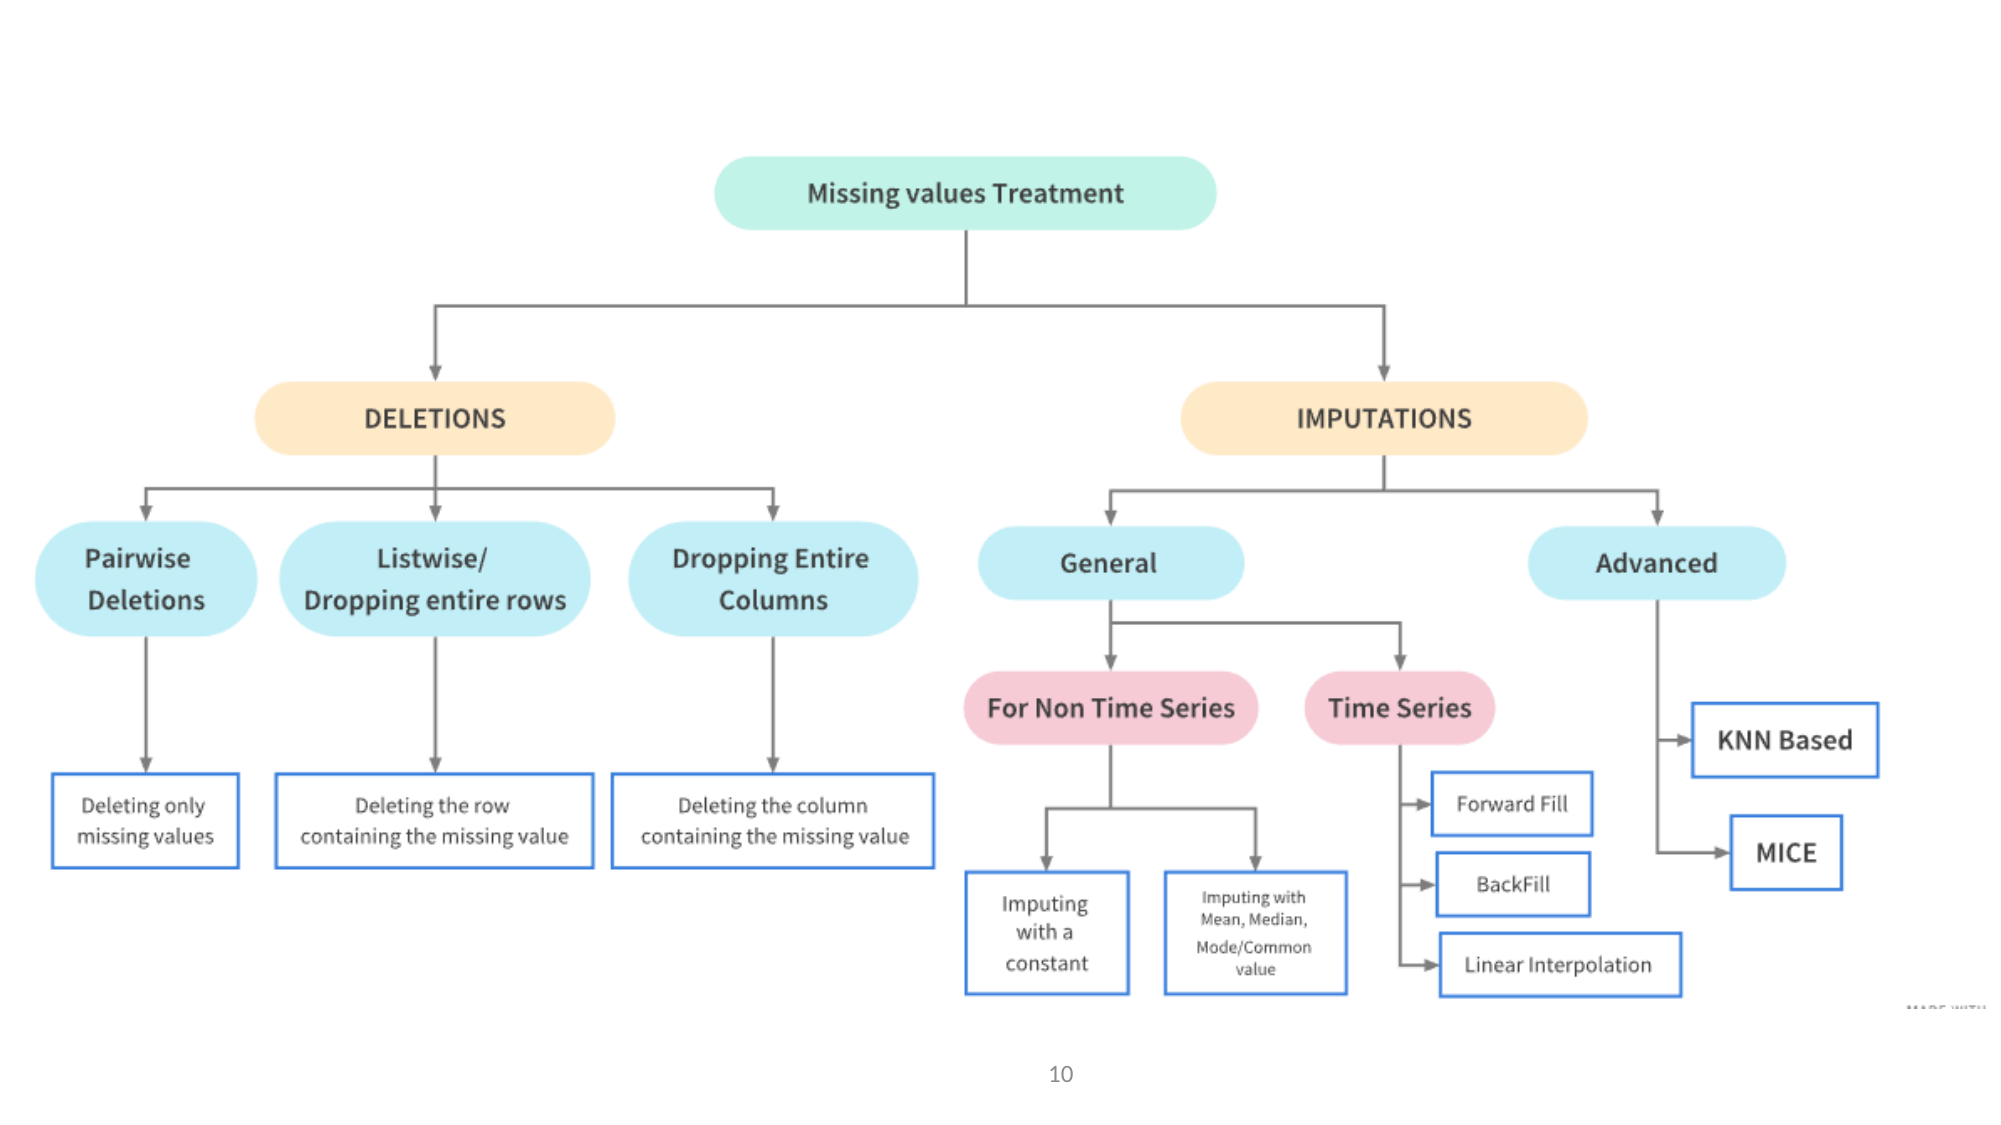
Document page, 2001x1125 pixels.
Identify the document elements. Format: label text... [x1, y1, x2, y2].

slide_number 10 [638, 1042, 1089, 1103]
picture [0, 105, 1991, 1009]
